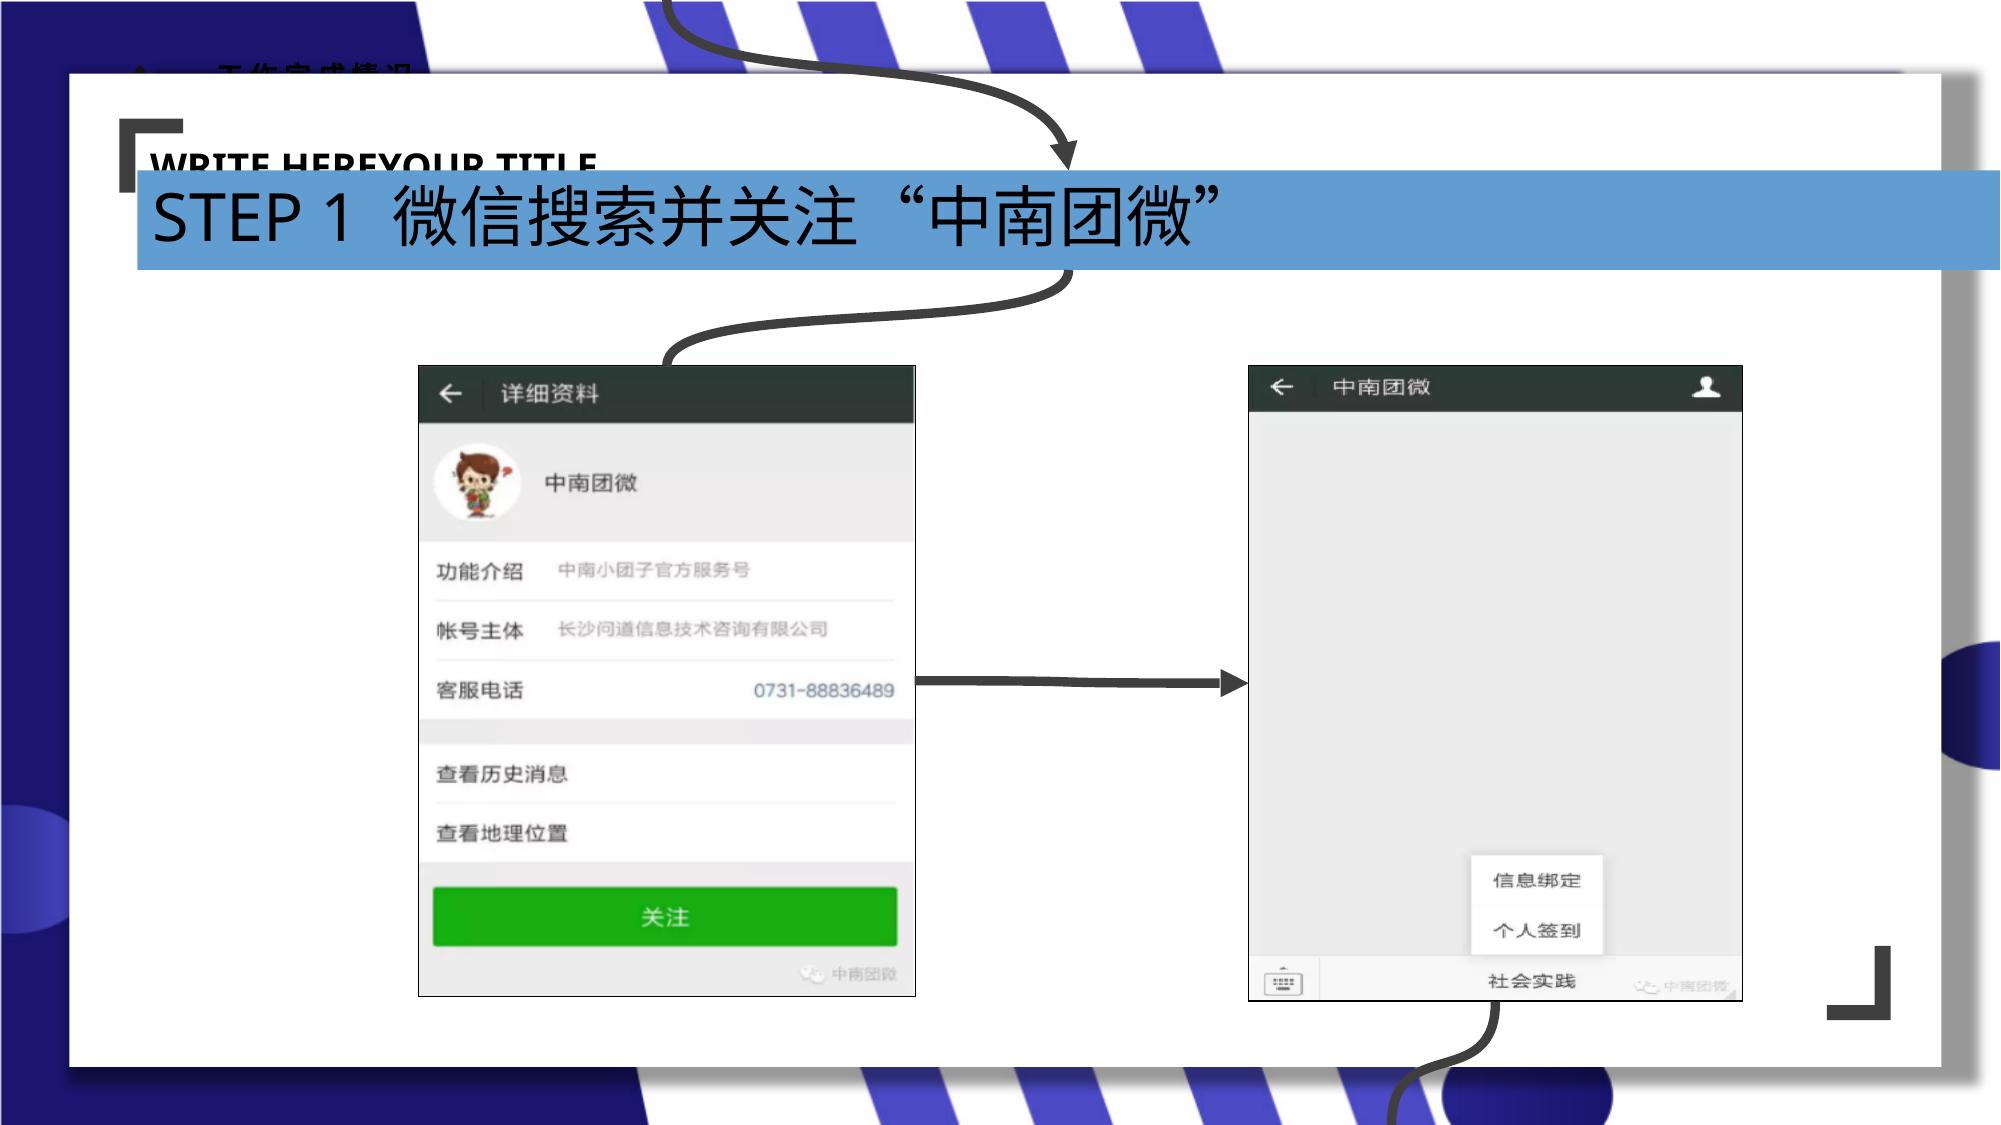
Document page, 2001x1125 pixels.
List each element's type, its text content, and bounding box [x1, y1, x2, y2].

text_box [819, 116, 916, 519]
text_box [1381, 1011, 1506, 1116]
picture [1397, 270, 2000, 1125]
title STEP 1 微信搜索并关注“中南团微” [916, 170, 2000, 270]
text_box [666, 0, 1069, 171]
picture [419, 365, 915, 996]
picture [3, 2, 1387, 1125]
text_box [914, 680, 1249, 684]
title STEP 1 微信搜索并关注“中南团微” [137, 170, 819, 270]
picture [1248, 365, 1743, 1001]
picture [1069, 2, 2000, 170]
picture [398, 67, 407, 73]
